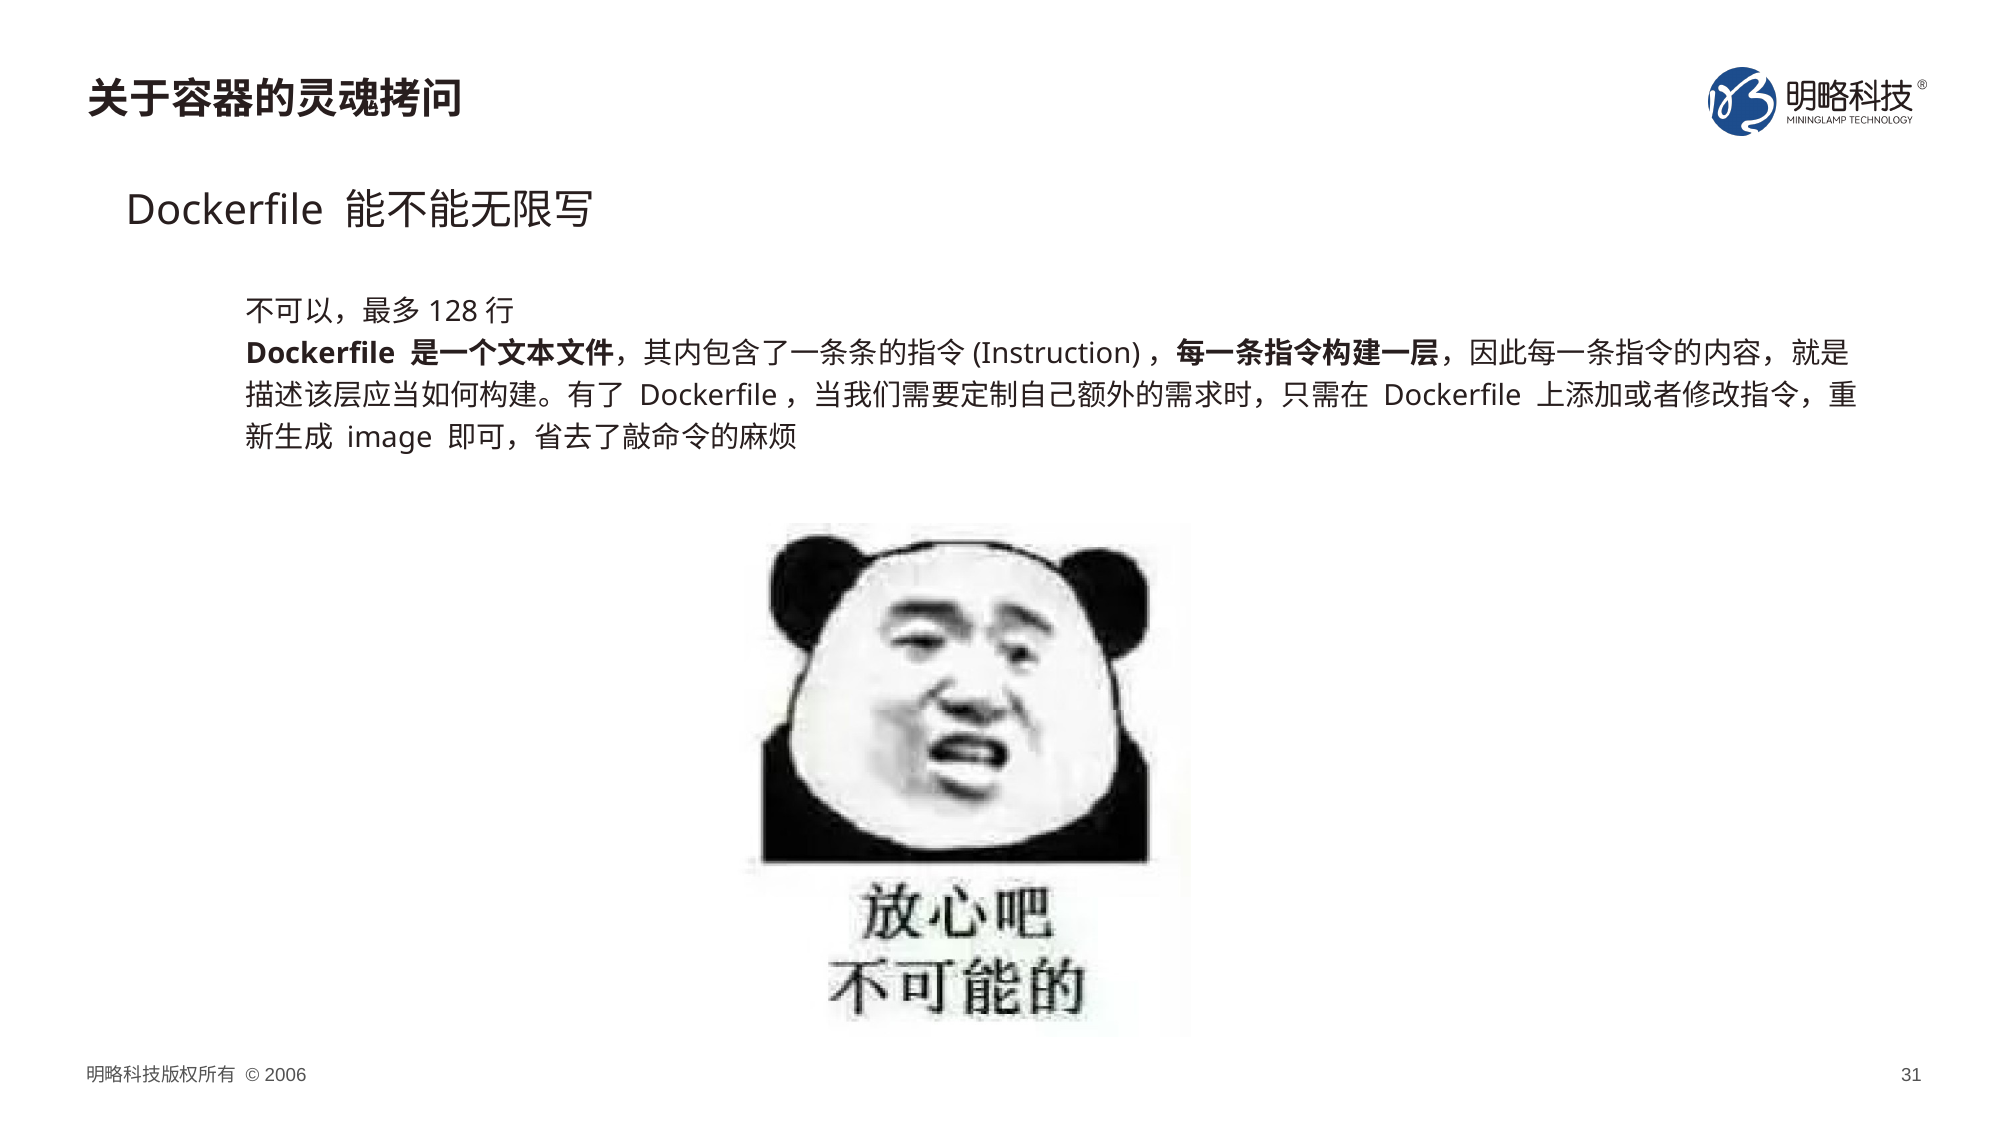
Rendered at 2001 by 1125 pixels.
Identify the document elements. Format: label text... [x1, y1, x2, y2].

text_box 不可以，最多128行 Dockerfile 是一个文本文件，其内包含了一条条的指令(Instruction)，每一条指令构建一层，因此每一条指令的内容，就是描述该层应当如何构建。有了 Dockerfile，当我们需要定制自己额外的需求时，只需在 Dockerfile 上添加或者修改指令，重新生成 image 即可，省去了敲命令的麻烦 [241, 281, 1879, 458]
title 关于容器的灵魂拷问 [83, 67, 1689, 136]
text_box Dockerfile 能不能无限写 [121, 168, 1212, 238]
picture [1708, 67, 1927, 136]
picture [723, 522, 1191, 1037]
slide_number 31 [1894, 1059, 1927, 1089]
